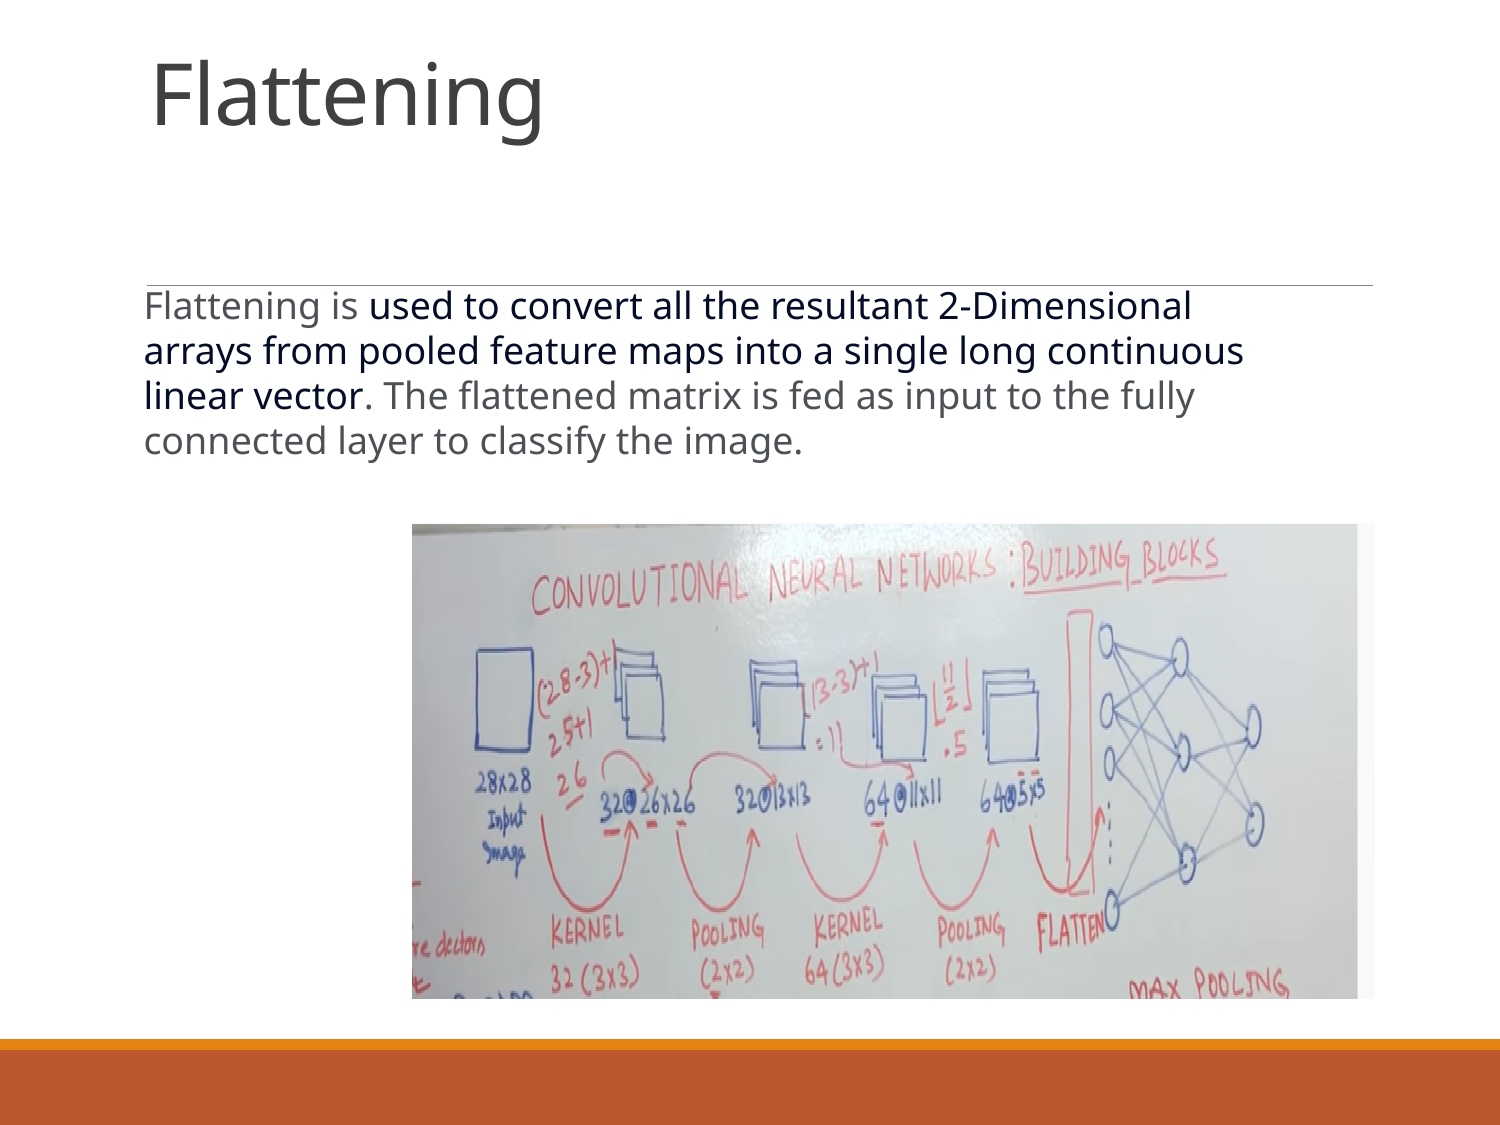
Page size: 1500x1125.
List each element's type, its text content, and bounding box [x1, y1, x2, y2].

text_box Flattening is used to convert all the resultant 2-Dimensional arrays from pooled feature maps into a single long continuous linear vector. The flattened matrix is fed as input to the fully connected layer to classify the image. [128, 274, 1300, 470]
title Flattening [134, 47, 1373, 150]
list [411, 523, 1375, 999]
